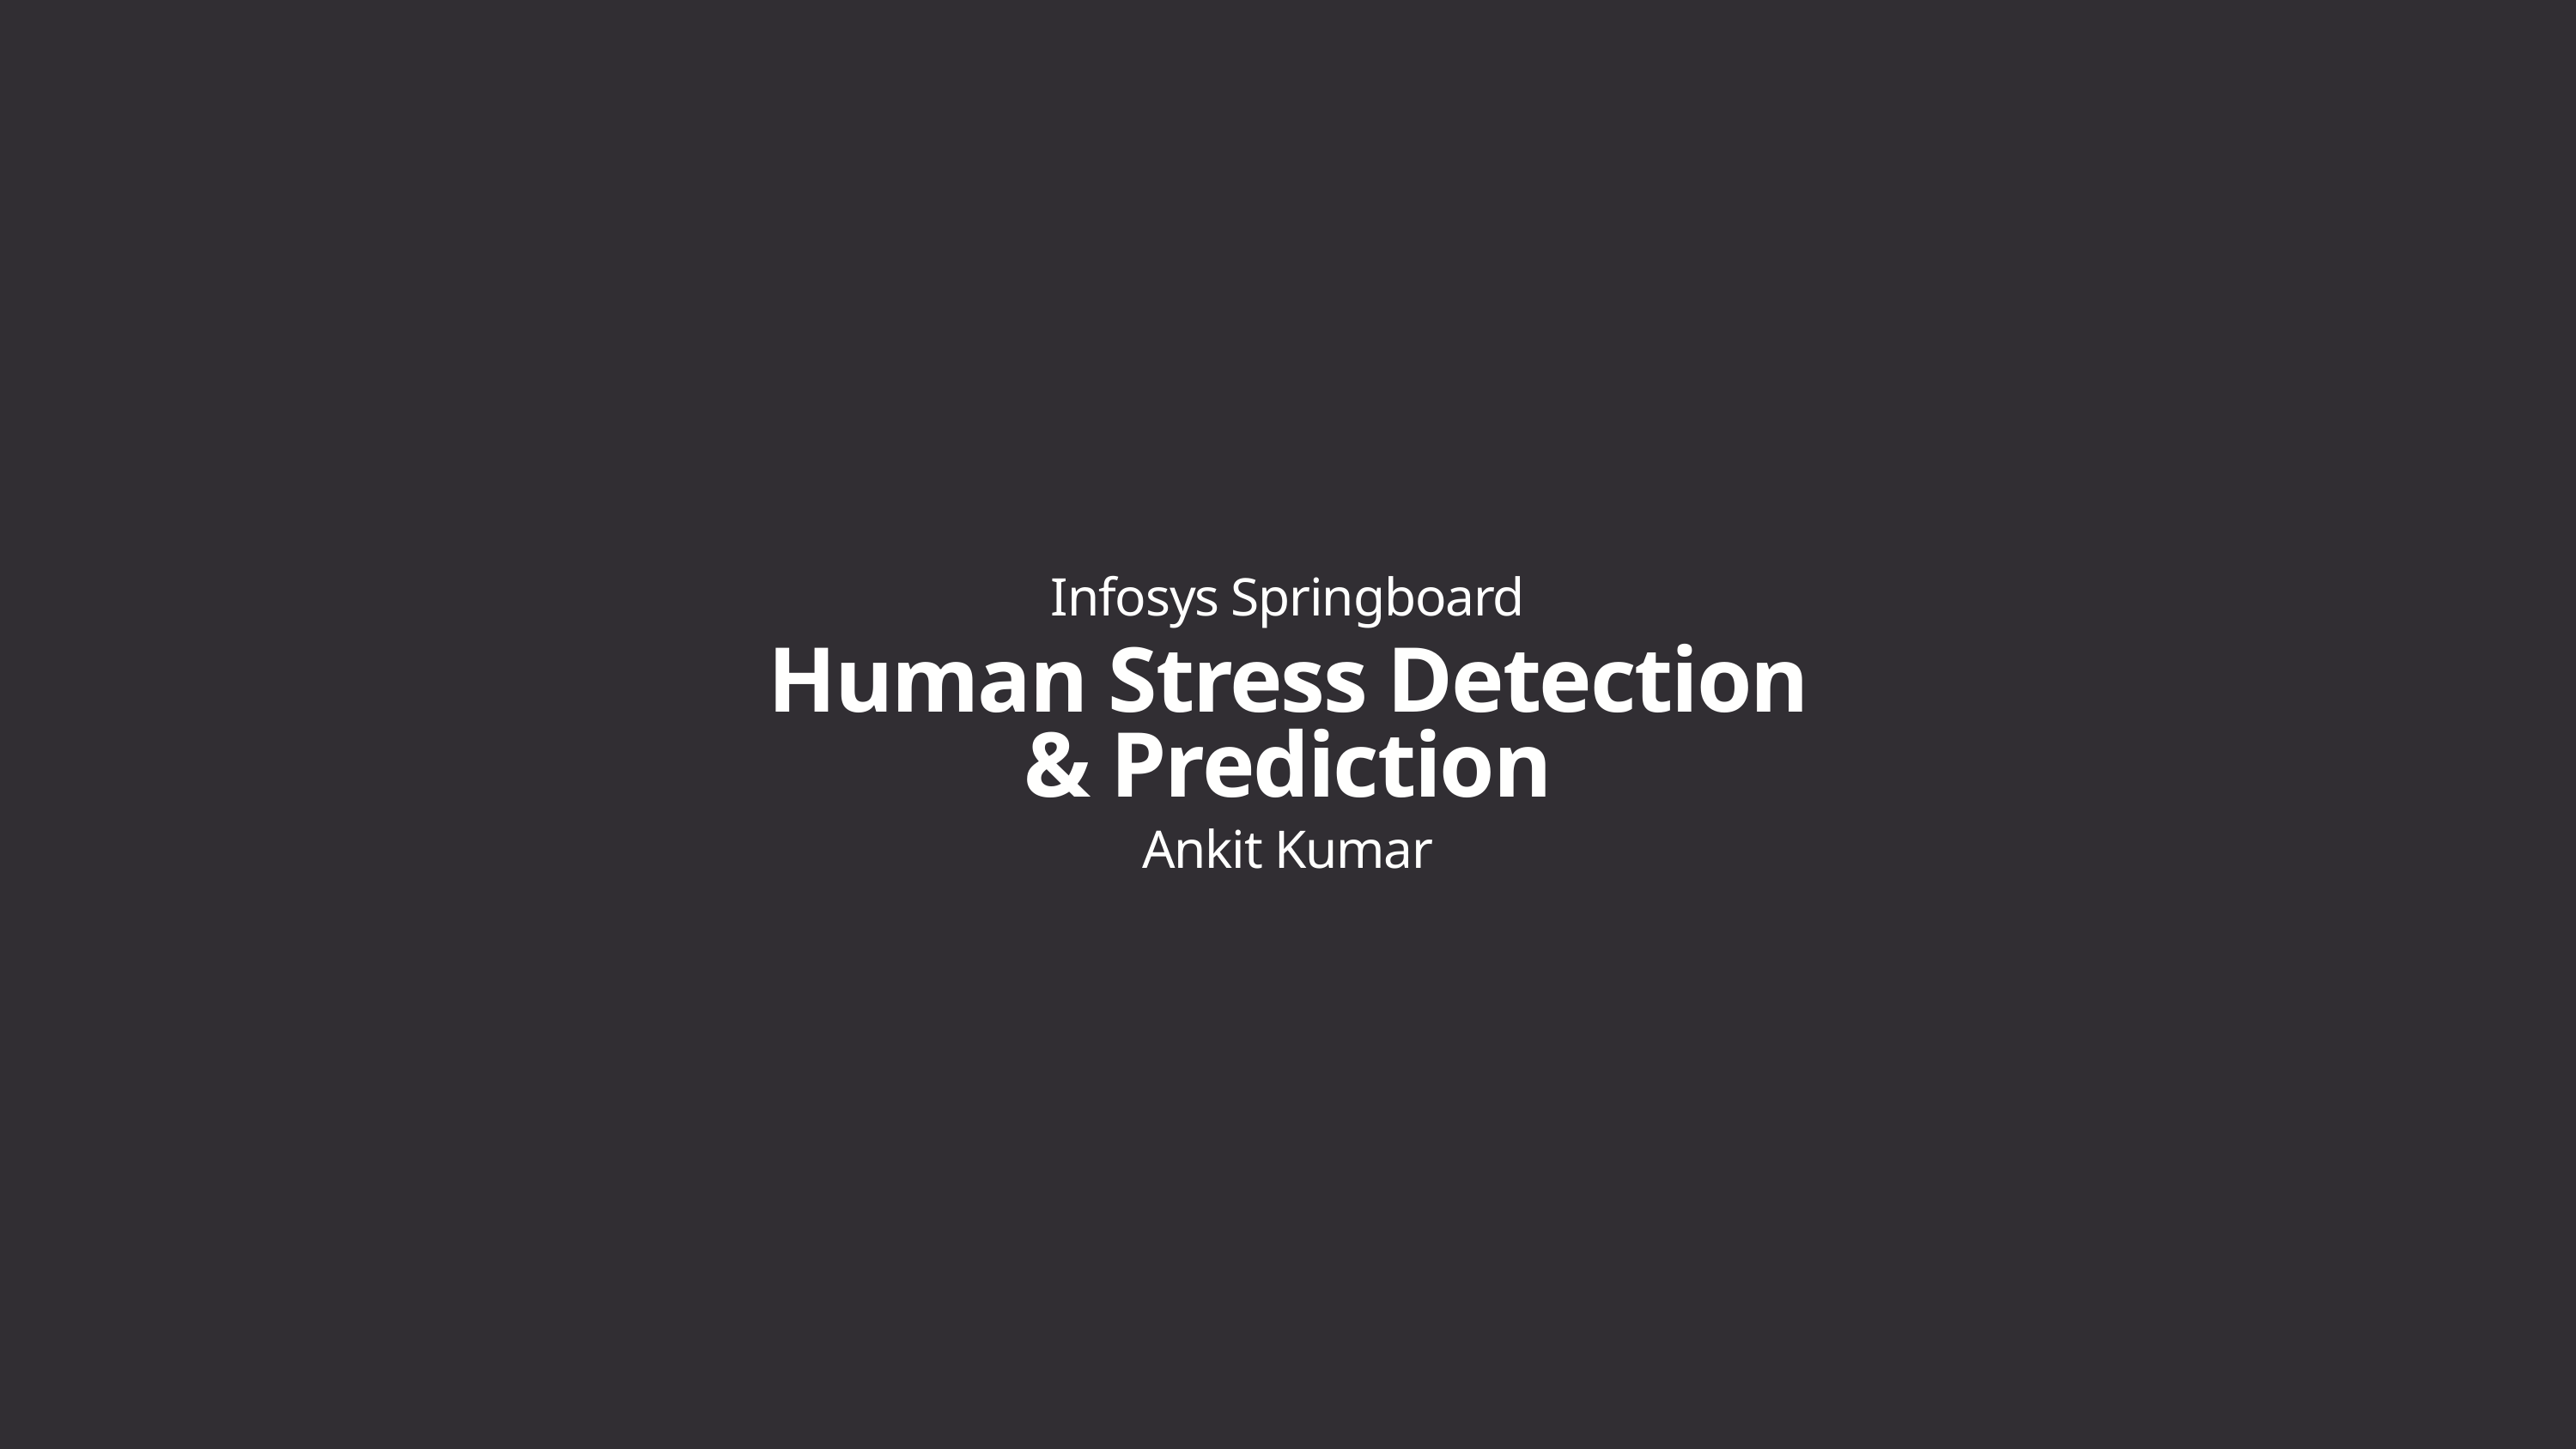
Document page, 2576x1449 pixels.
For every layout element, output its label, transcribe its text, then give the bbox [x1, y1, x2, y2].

text_box Ankit Kumar [855, 829, 1721, 879]
text_box Human Stress Detection & Prediction [732, 645, 1844, 815]
text_box Infosys Springboard [855, 576, 1721, 627]
